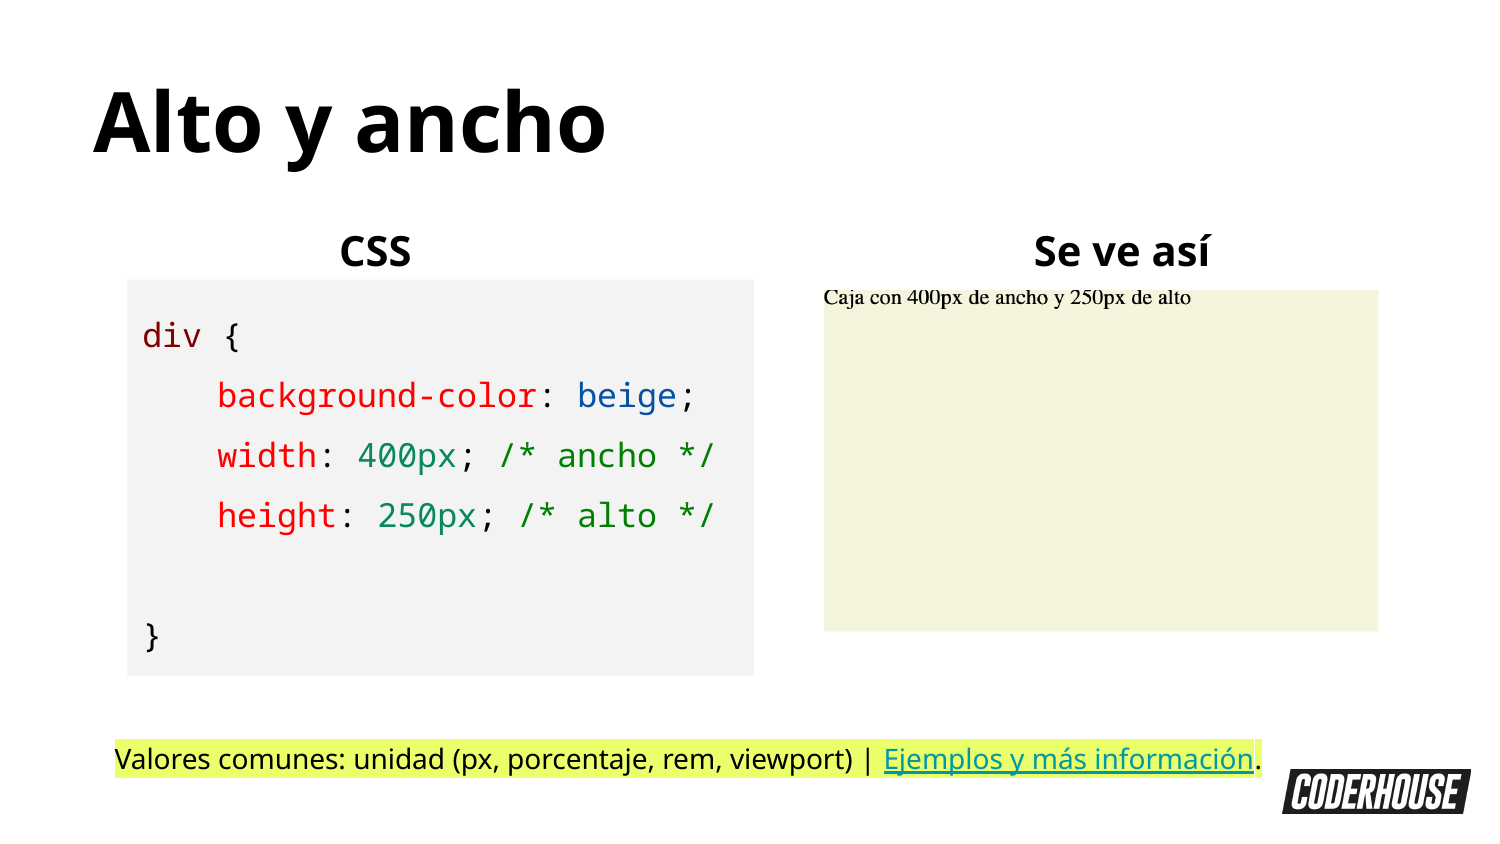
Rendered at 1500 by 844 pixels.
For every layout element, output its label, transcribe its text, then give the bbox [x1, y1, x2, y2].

text_box Alto y ancho [78, 65, 897, 186]
text_box Se ve así [1018, 209, 1242, 283]
text_box CSS [324, 209, 510, 283]
text_box Valores comunes: unidad (px, porcentaje, rem, viewport) | Ejemplos y más información. [99, 725, 1363, 781]
picture [1281, 769, 1471, 814]
text_box div { background-color: beige; width: 400px; /* ancho */ height: 250px; /* alto */ } [127, 279, 755, 676]
picture [815, 290, 1388, 657]
